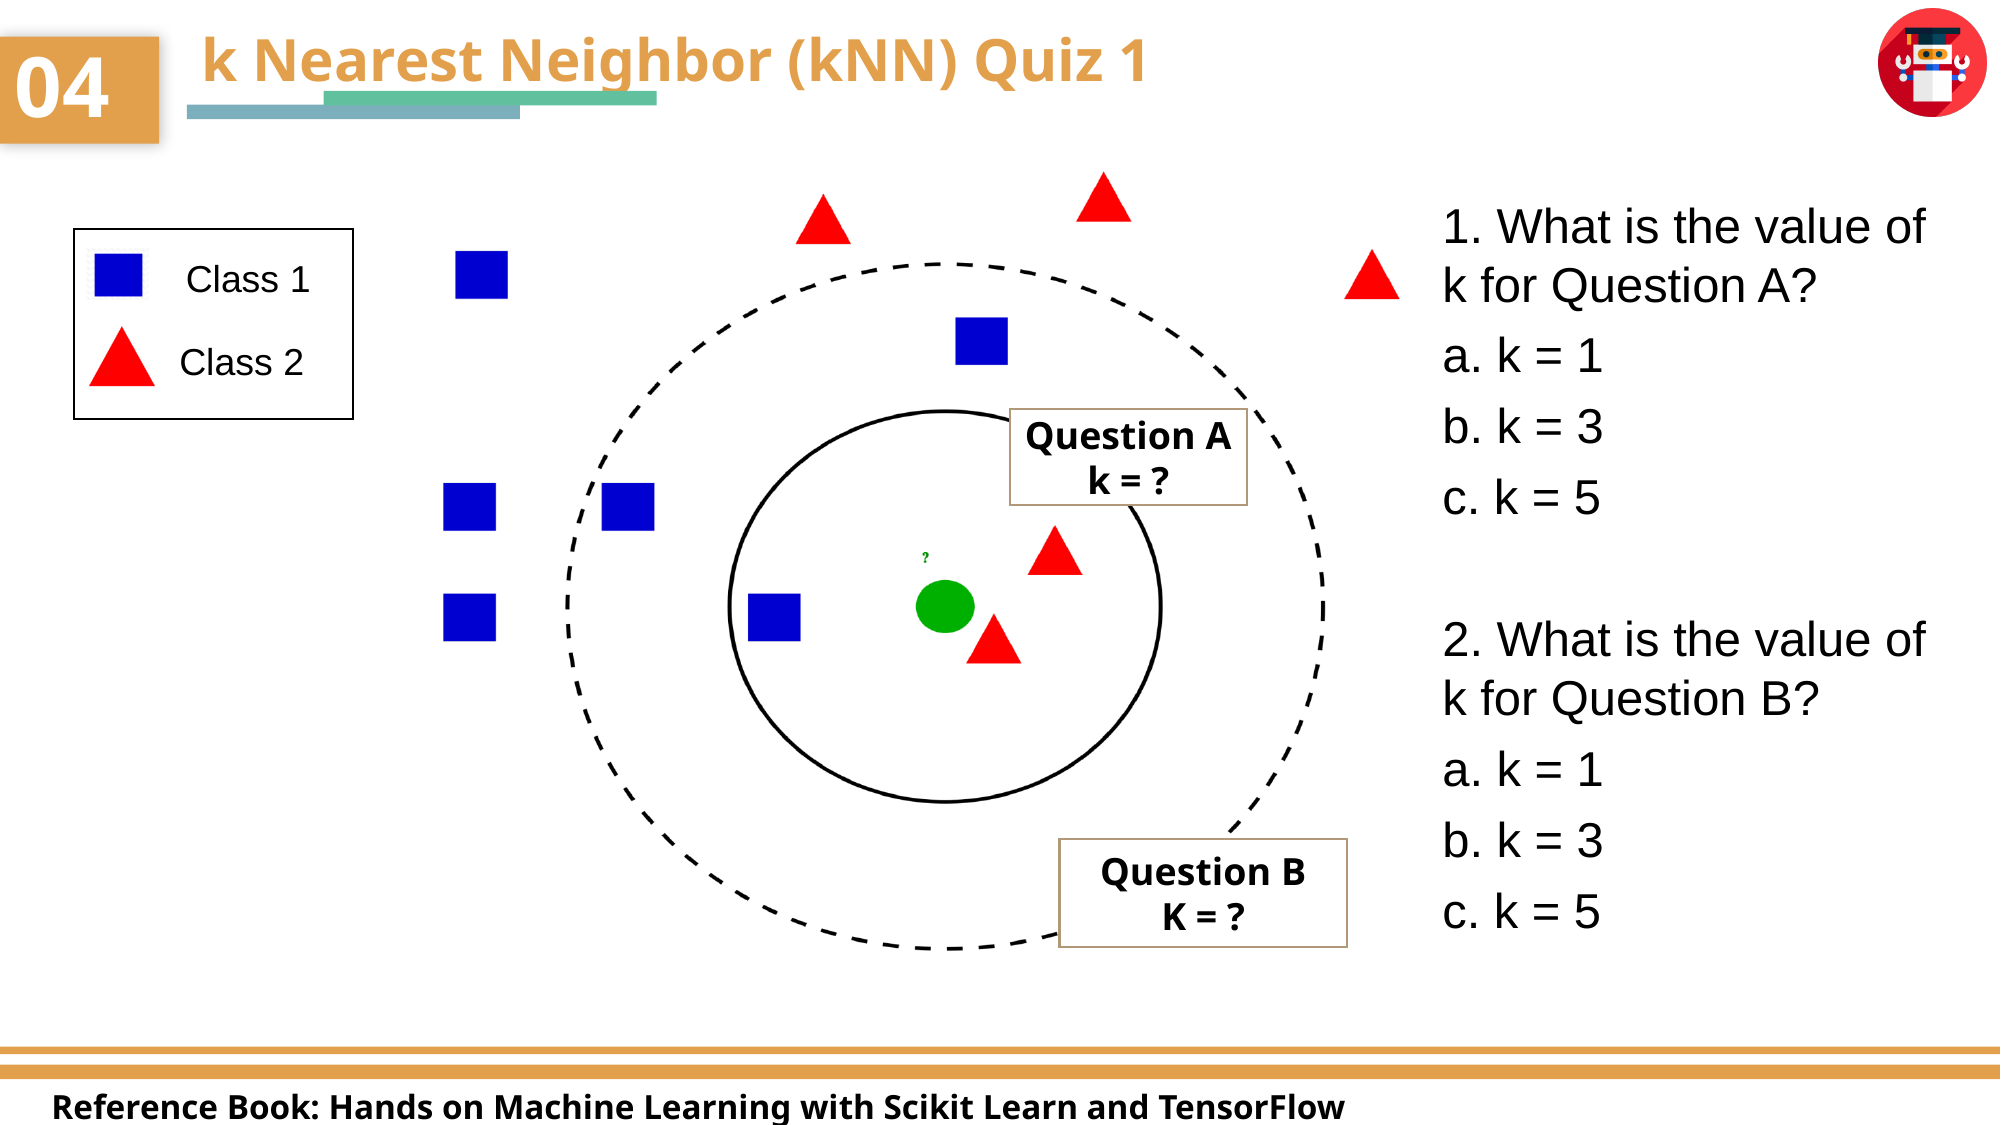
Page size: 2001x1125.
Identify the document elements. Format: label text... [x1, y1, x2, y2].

picture [1878, 8, 1987, 117]
text_box Class 2 [163, 340, 320, 380]
picture [86, 326, 160, 393]
text_box [186, 104, 521, 120]
list k Nearest Neighbor (kNN) Quiz 1 [186, 4, 1243, 112]
text_box [322, 90, 658, 106]
picture [439, 167, 1402, 955]
text_box [73, 228, 354, 420]
picture [86, 248, 149, 300]
text_box Reference Book: Hands on Machine Learning with Scikit Learn and TensorFlow [36, 1066, 1787, 1125]
text_box 1. What is the value of k for Question A? a. k = 1 b. k = 3 c. k = 5 2. What is the value of k for Question B? a. k = 1 b. k = 3 c. k = 5 [1425, 194, 1960, 939]
list 04 [0, 36, 160, 144]
text_box Class 1 [162, 257, 334, 297]
